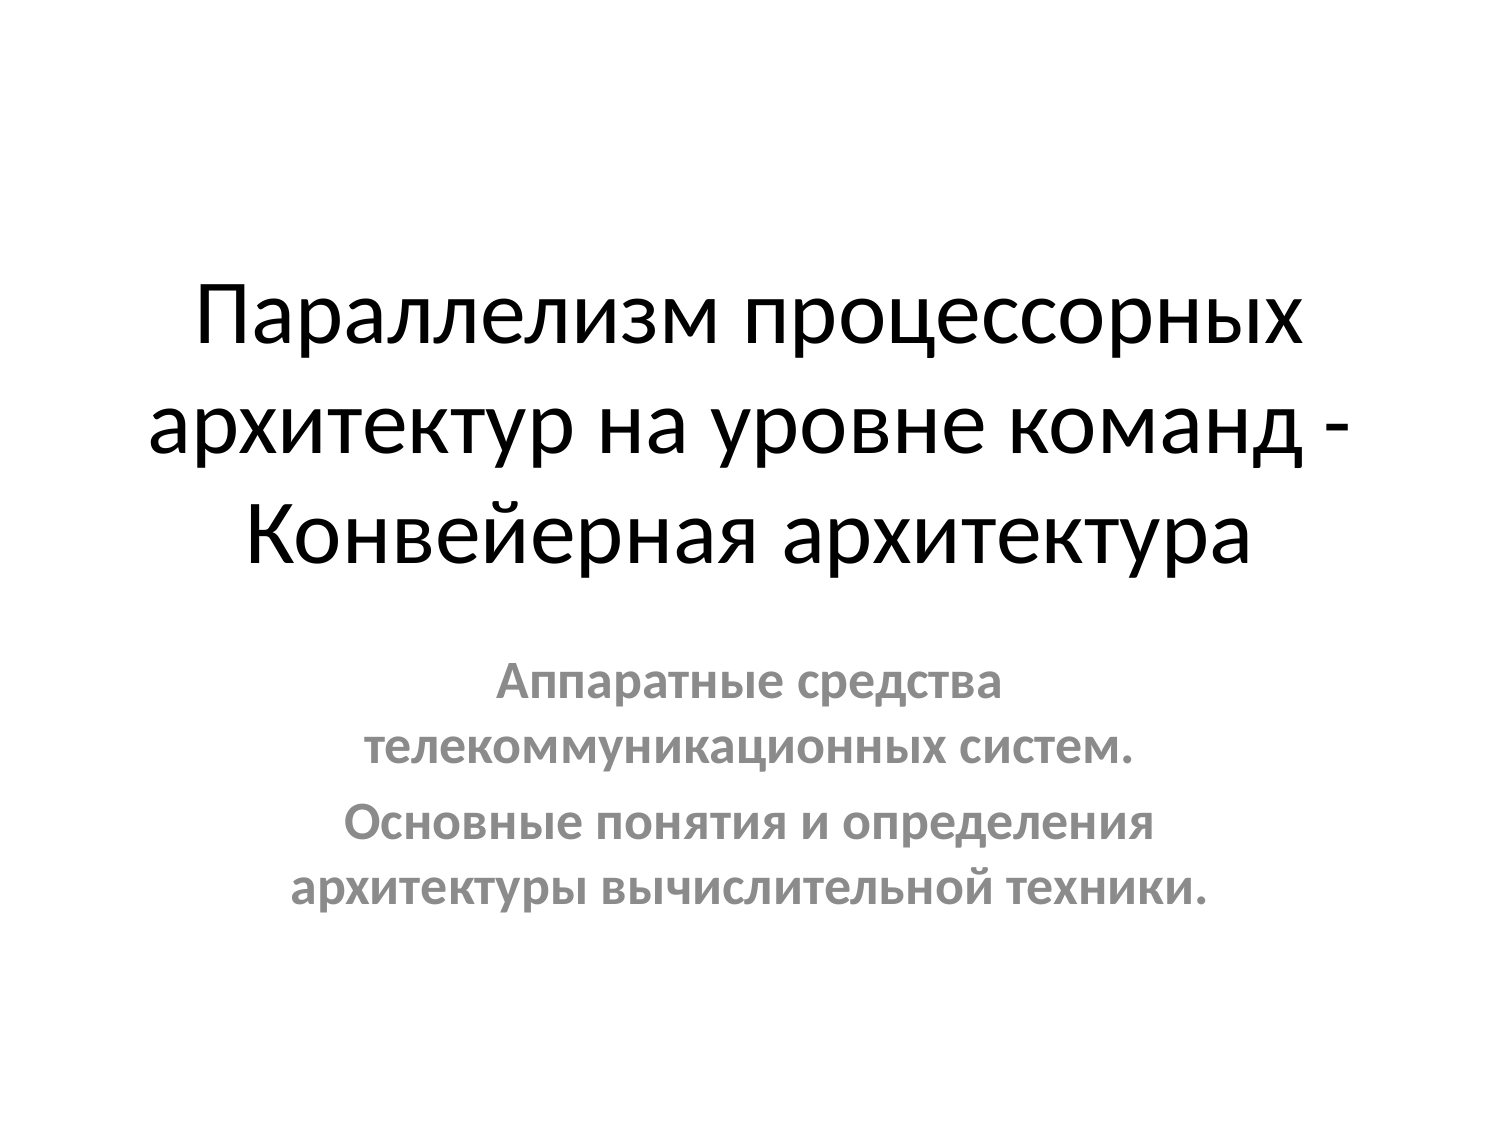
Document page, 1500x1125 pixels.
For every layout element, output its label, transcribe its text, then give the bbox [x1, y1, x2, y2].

subtitle Аппаратные средства телекоммуникационных систем. Основные понятия и определения архитектуры вычислительной техники. [225, 637, 1275, 925]
title Параллелизм процессорных архитектур на уровне команд - Конвейерная архитектура [112, 243, 1388, 591]
